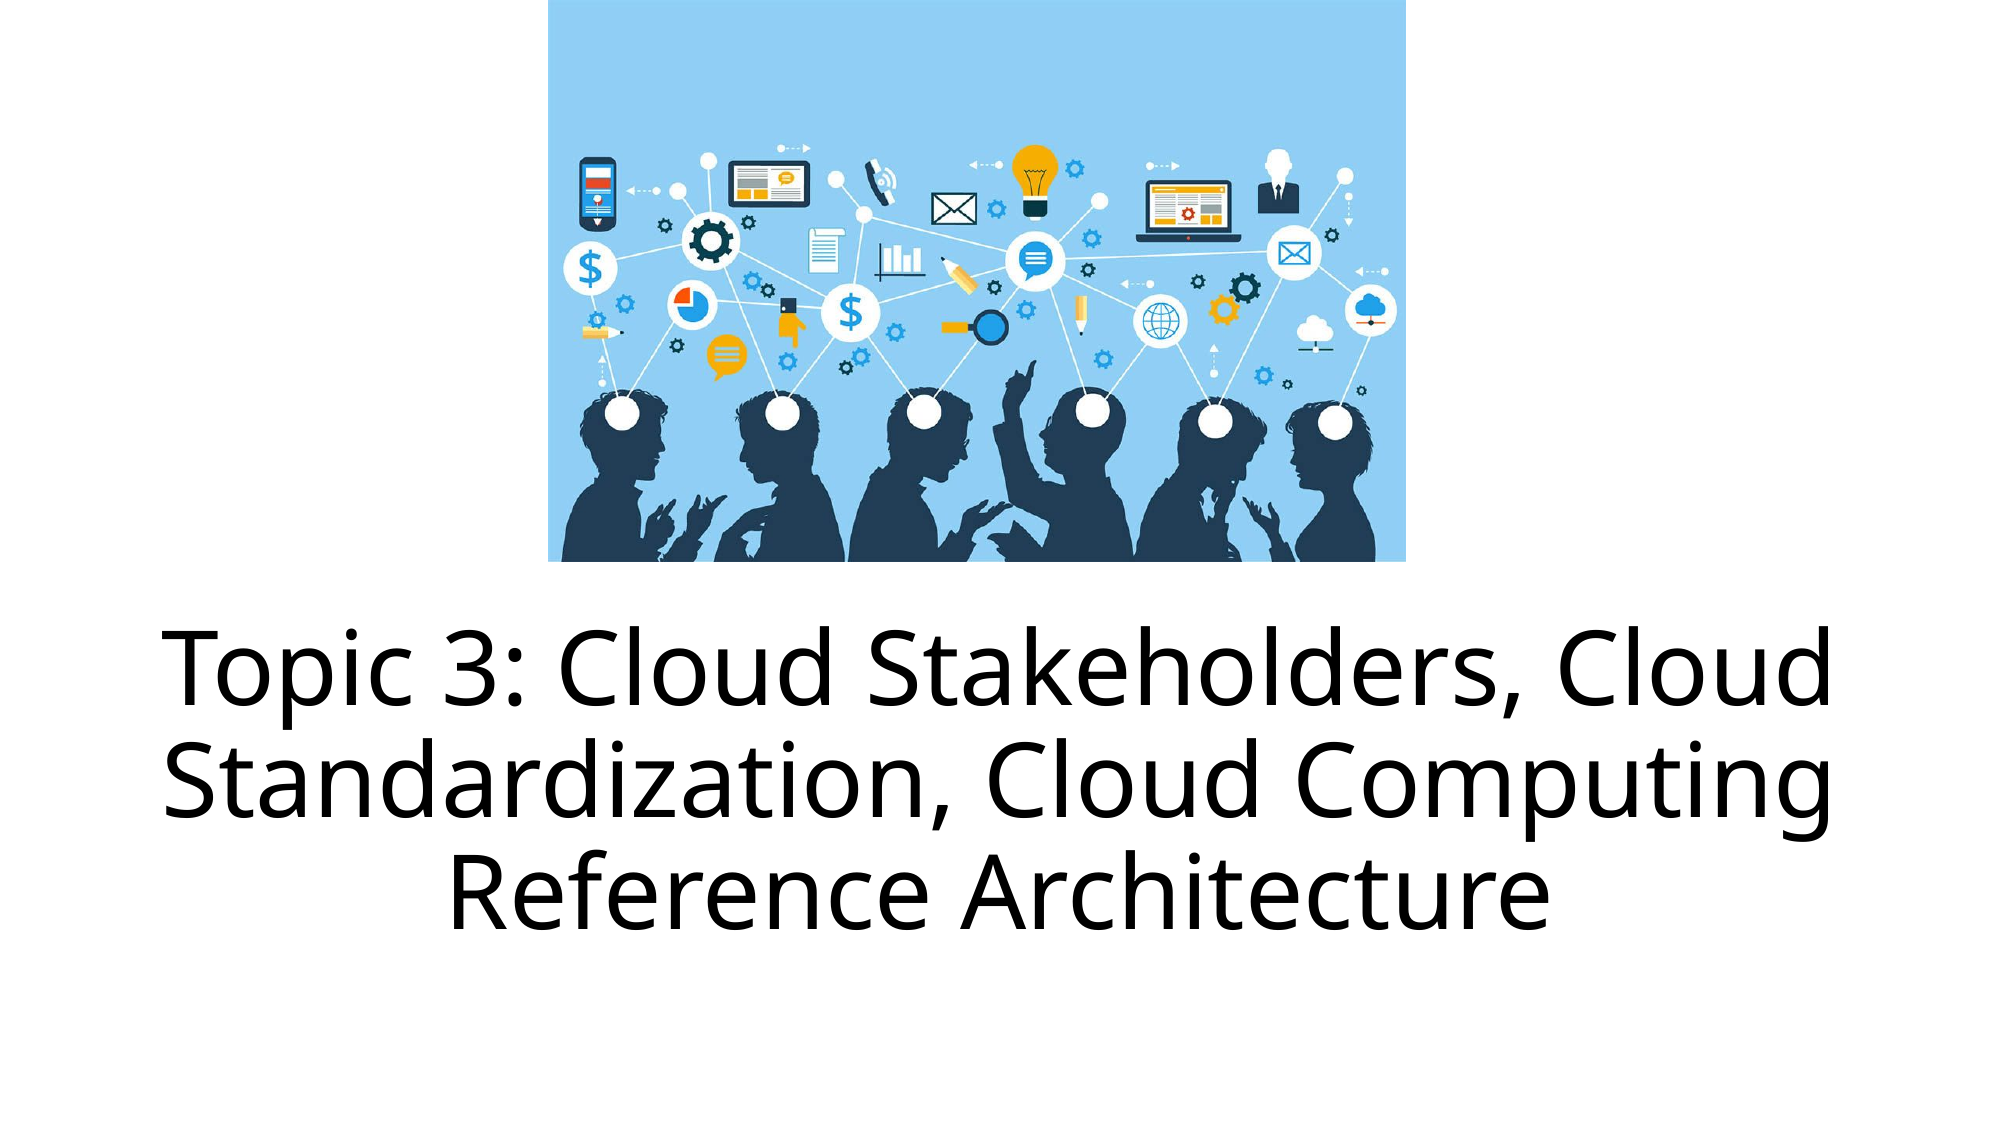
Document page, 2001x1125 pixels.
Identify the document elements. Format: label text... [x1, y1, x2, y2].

title Topic 3: Cloud Stakeholders, Cloud Standardization, Cloud Computing Reference Architecture [137, 491, 1863, 960]
picture [548, 0, 1406, 562]
